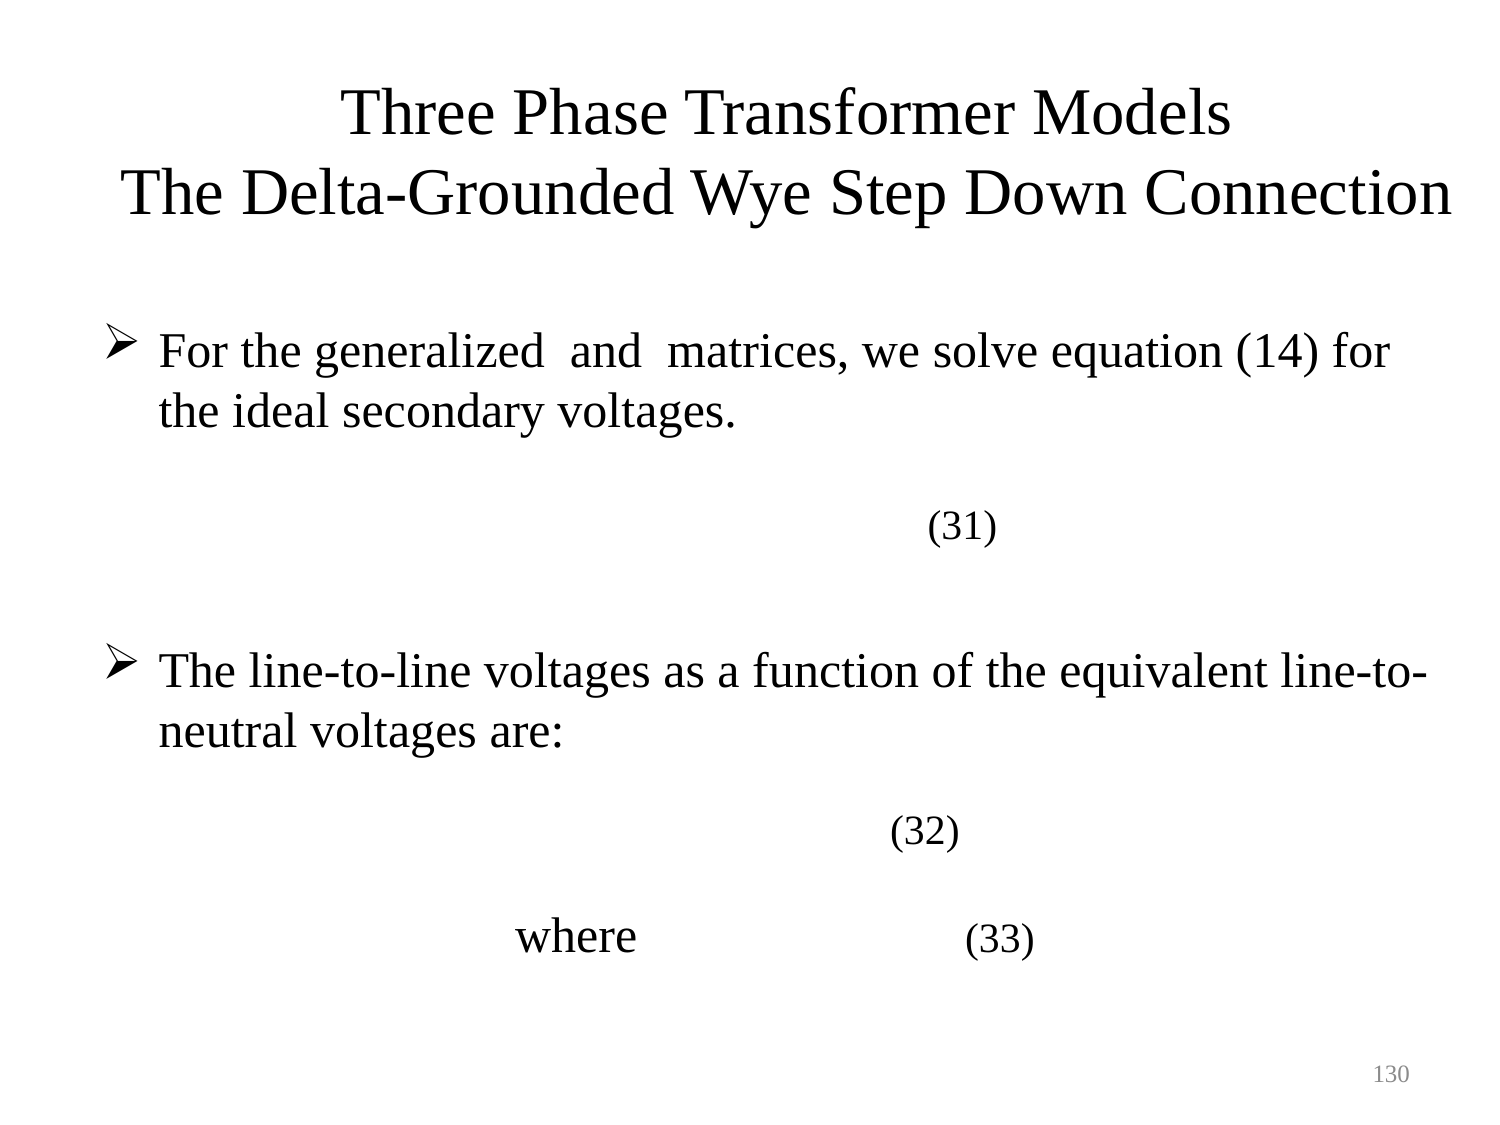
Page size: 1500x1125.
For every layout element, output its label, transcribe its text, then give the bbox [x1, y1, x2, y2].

slide_number 130 [1074, 1042, 1425, 1103]
text_box Three Phase Transformer Models The Delta-Grounded Wye Step Down Connection [0, 60, 1500, 236]
